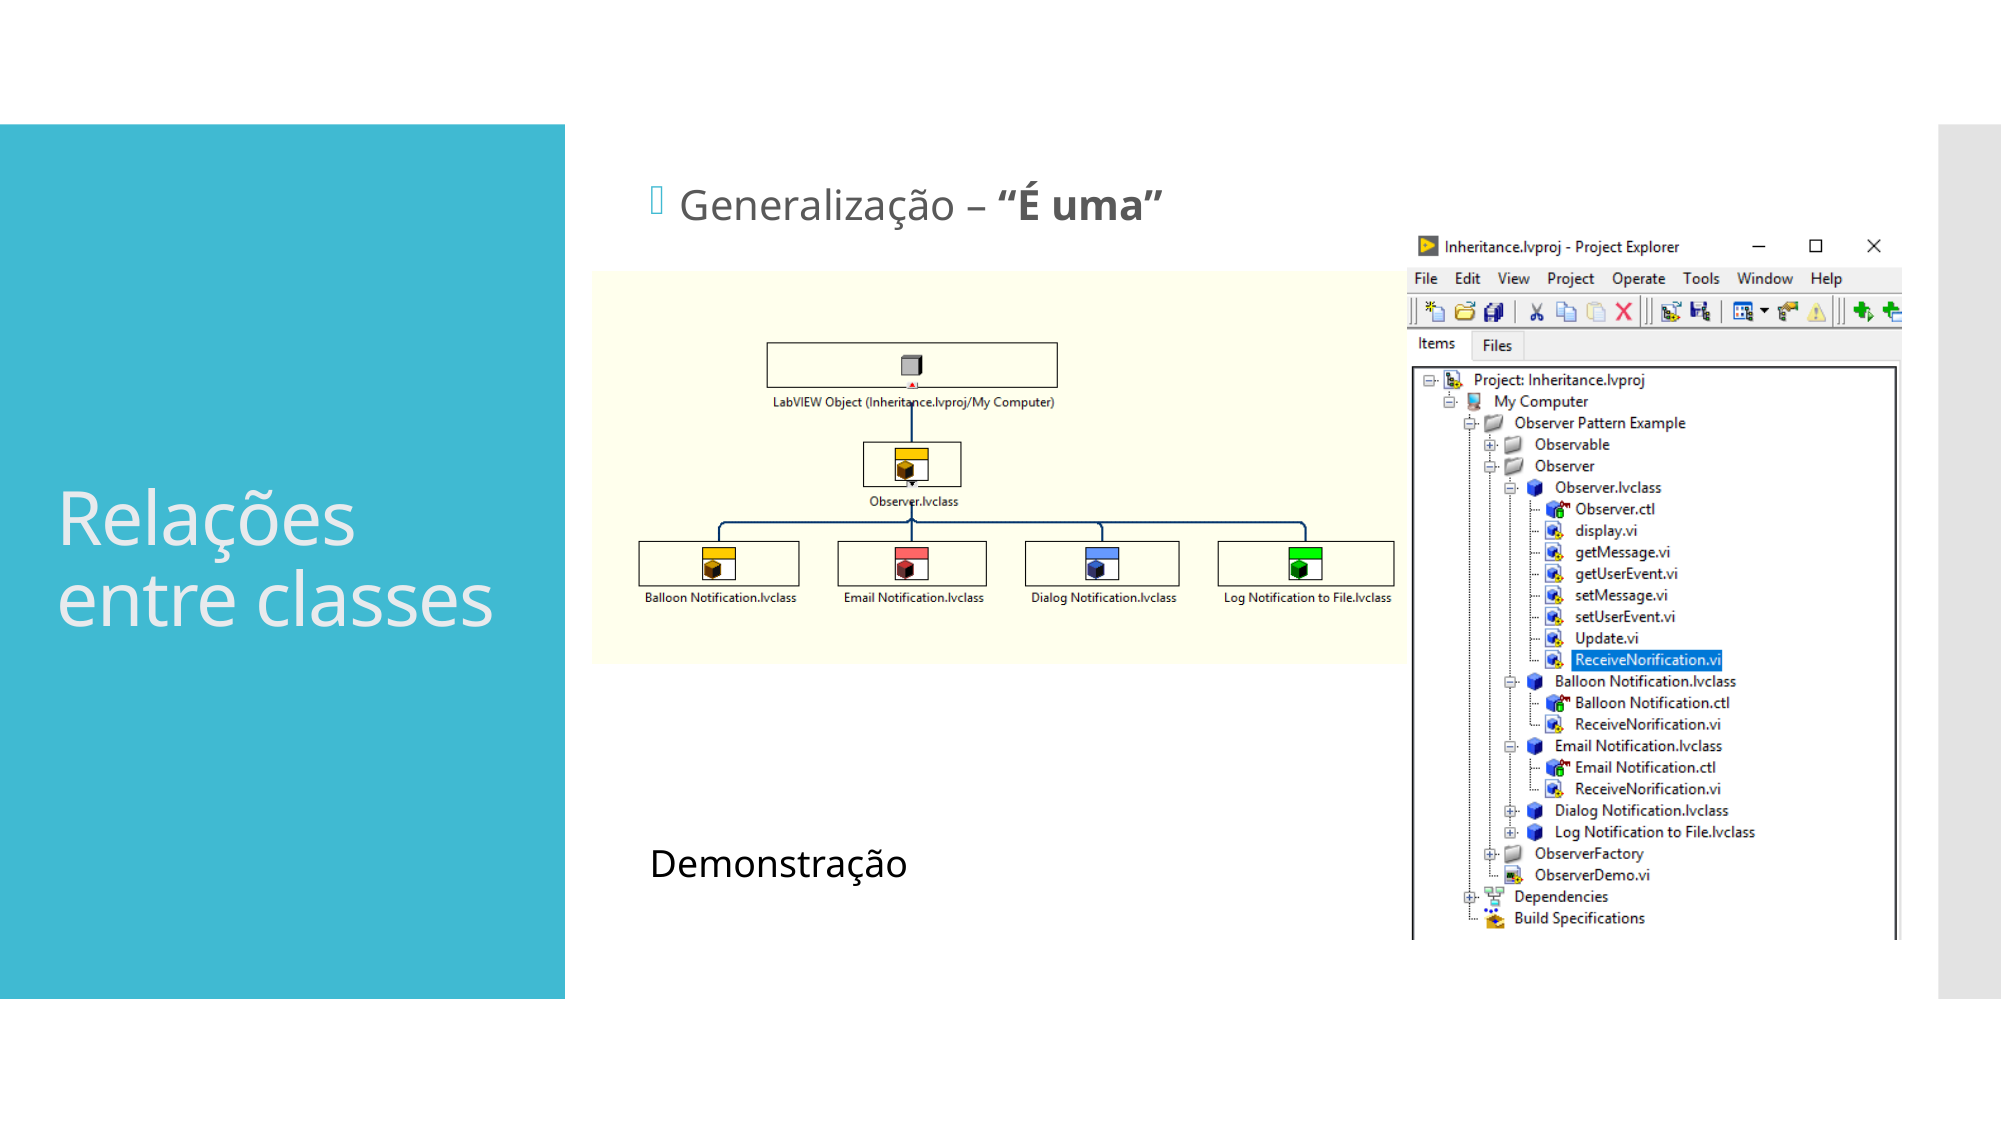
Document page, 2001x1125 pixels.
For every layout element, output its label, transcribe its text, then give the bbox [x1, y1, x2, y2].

picture [592, 227, 1903, 940]
title Relações entre classes [41, 184, 525, 940]
text_box Demonstração [634, 832, 1000, 893]
list Generalização – “É uma” [634, 141, 1835, 271]
